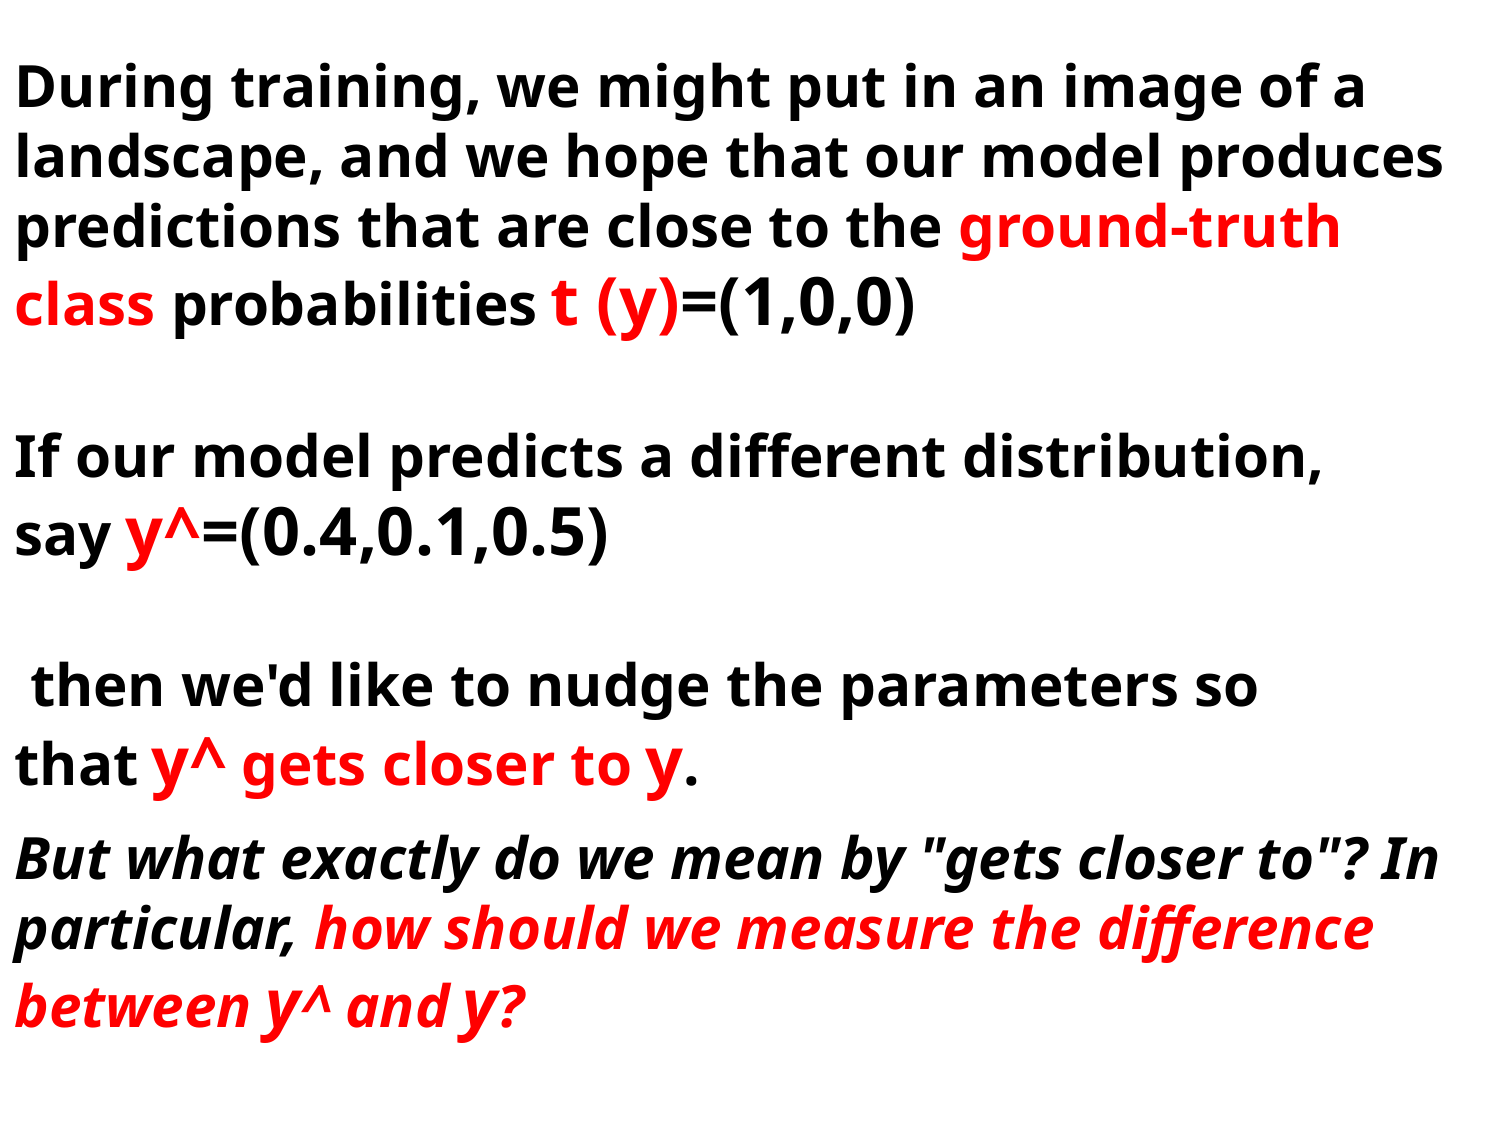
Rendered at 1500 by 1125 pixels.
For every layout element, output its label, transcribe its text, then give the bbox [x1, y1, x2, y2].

text_box But what exactly do we mean by "gets closer to"? In particular, how should we measure the difference between y^ and y? [0, 813, 1500, 1049]
text_box During training, we might put in an image of a landscape, and we hope that our model produces predictions that are close to the ground-truth class probabilities t (y)=(1,0,0) If our model predicts a different distribution, say y^=(0.4,0.1,0.5) then we'd like to nudge the parameters so that y^ gets closer to y. [0, 41, 1500, 806]
